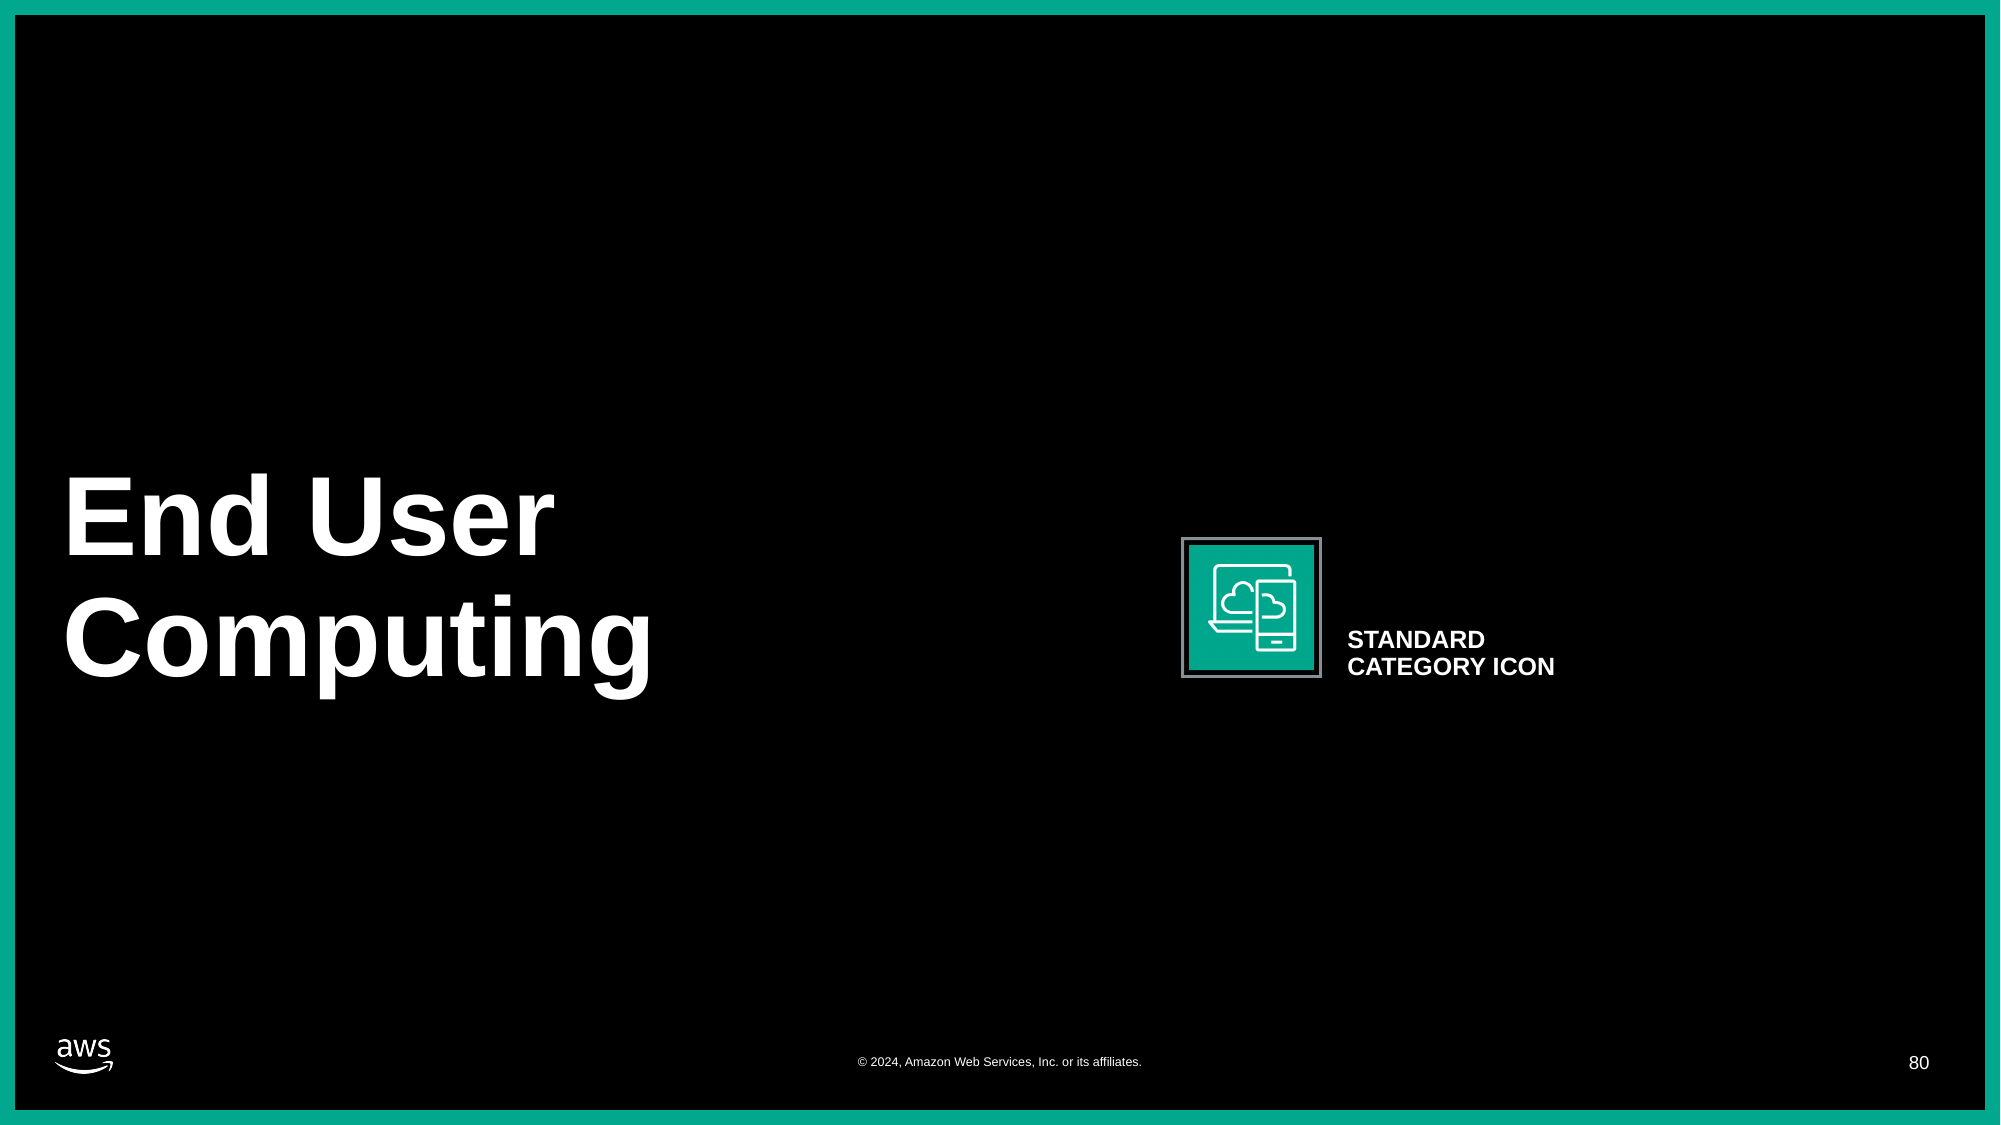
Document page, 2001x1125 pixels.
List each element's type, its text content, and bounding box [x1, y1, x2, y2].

picture [1181, 537, 1322, 678]
text_box STANDARD CATEGORY ICON [1332, 541, 1780, 689]
title End User Computing [47, 339, 1393, 709]
picture [55, 1039, 113, 1074]
footer © 2024, Amazon Web Services, Inc. or its affiliates. [662, 1031, 1338, 1092]
slide_number 80 [1494, 1031, 1945, 1092]
